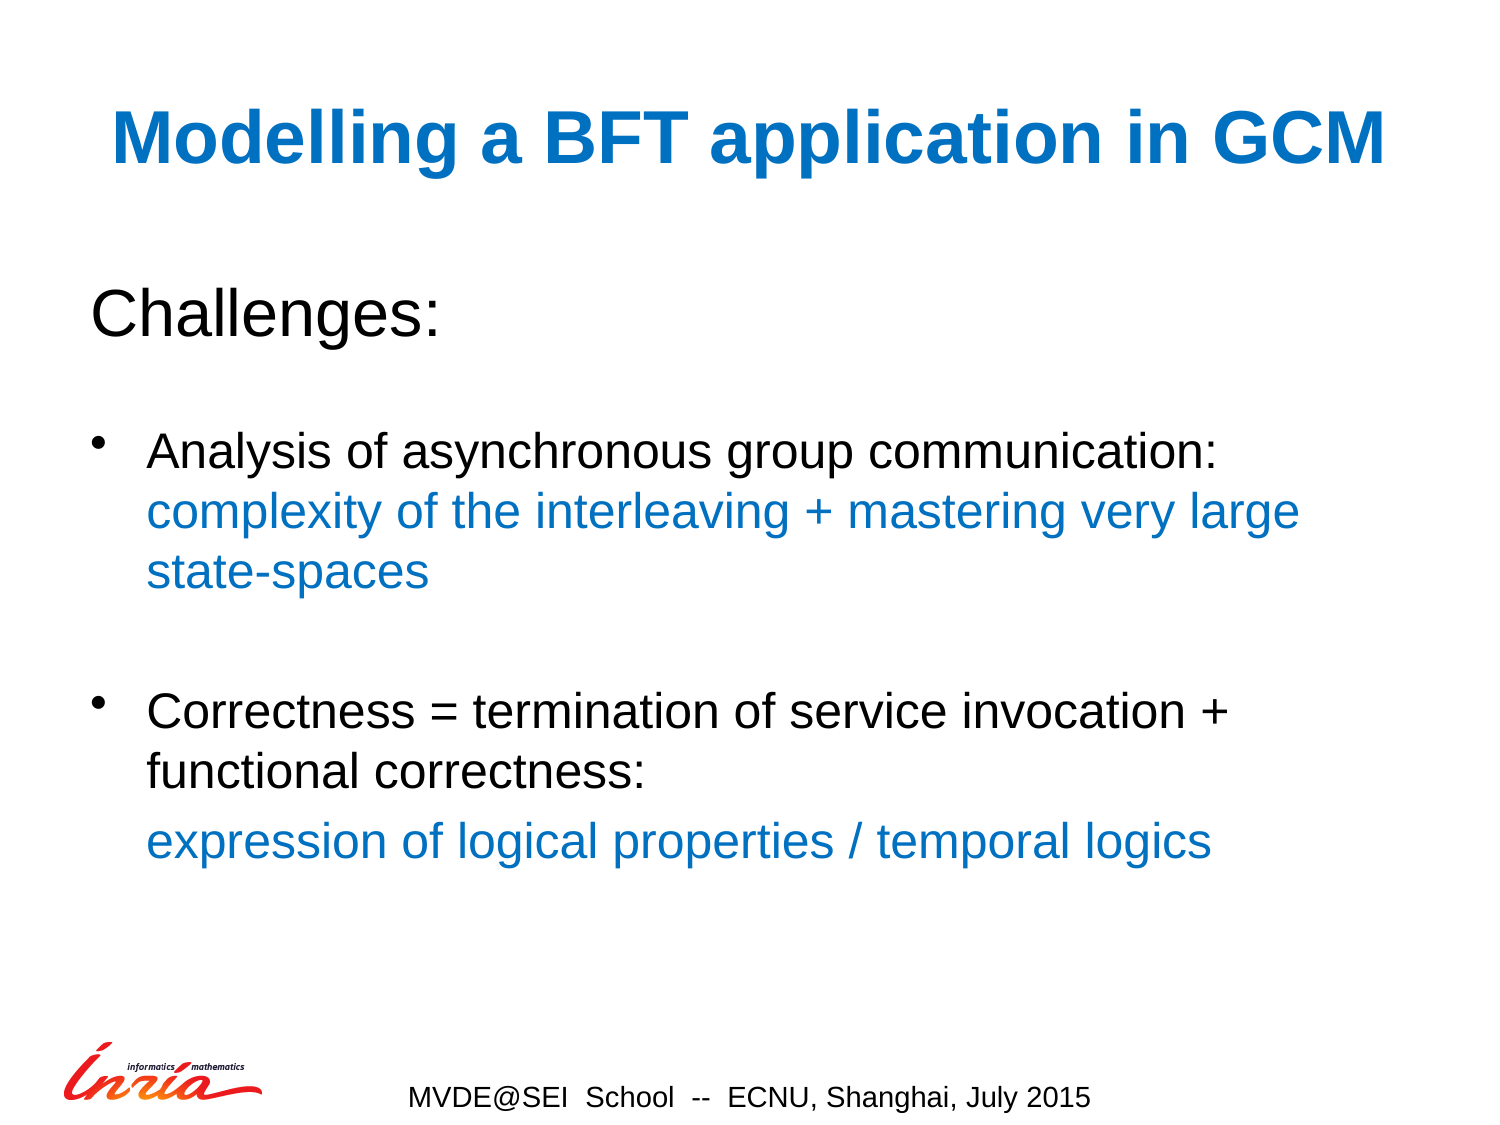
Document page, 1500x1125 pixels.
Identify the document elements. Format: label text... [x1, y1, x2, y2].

list Challenges: Analysis of asynchronous group communication: complexity of the interleaving + mastering very large state-spaces Correctness = termination of service invocation + functional correctness: expression of logical properties / temporal logics [75, 262, 1425, 1005]
footer MVDE@SEI School -- ECNU, Shanghai, July 2015 [88, 1070, 1412, 1125]
picture [53, 1031, 273, 1125]
title Modelling a BFT application in GCM [75, 45, 1425, 233]
